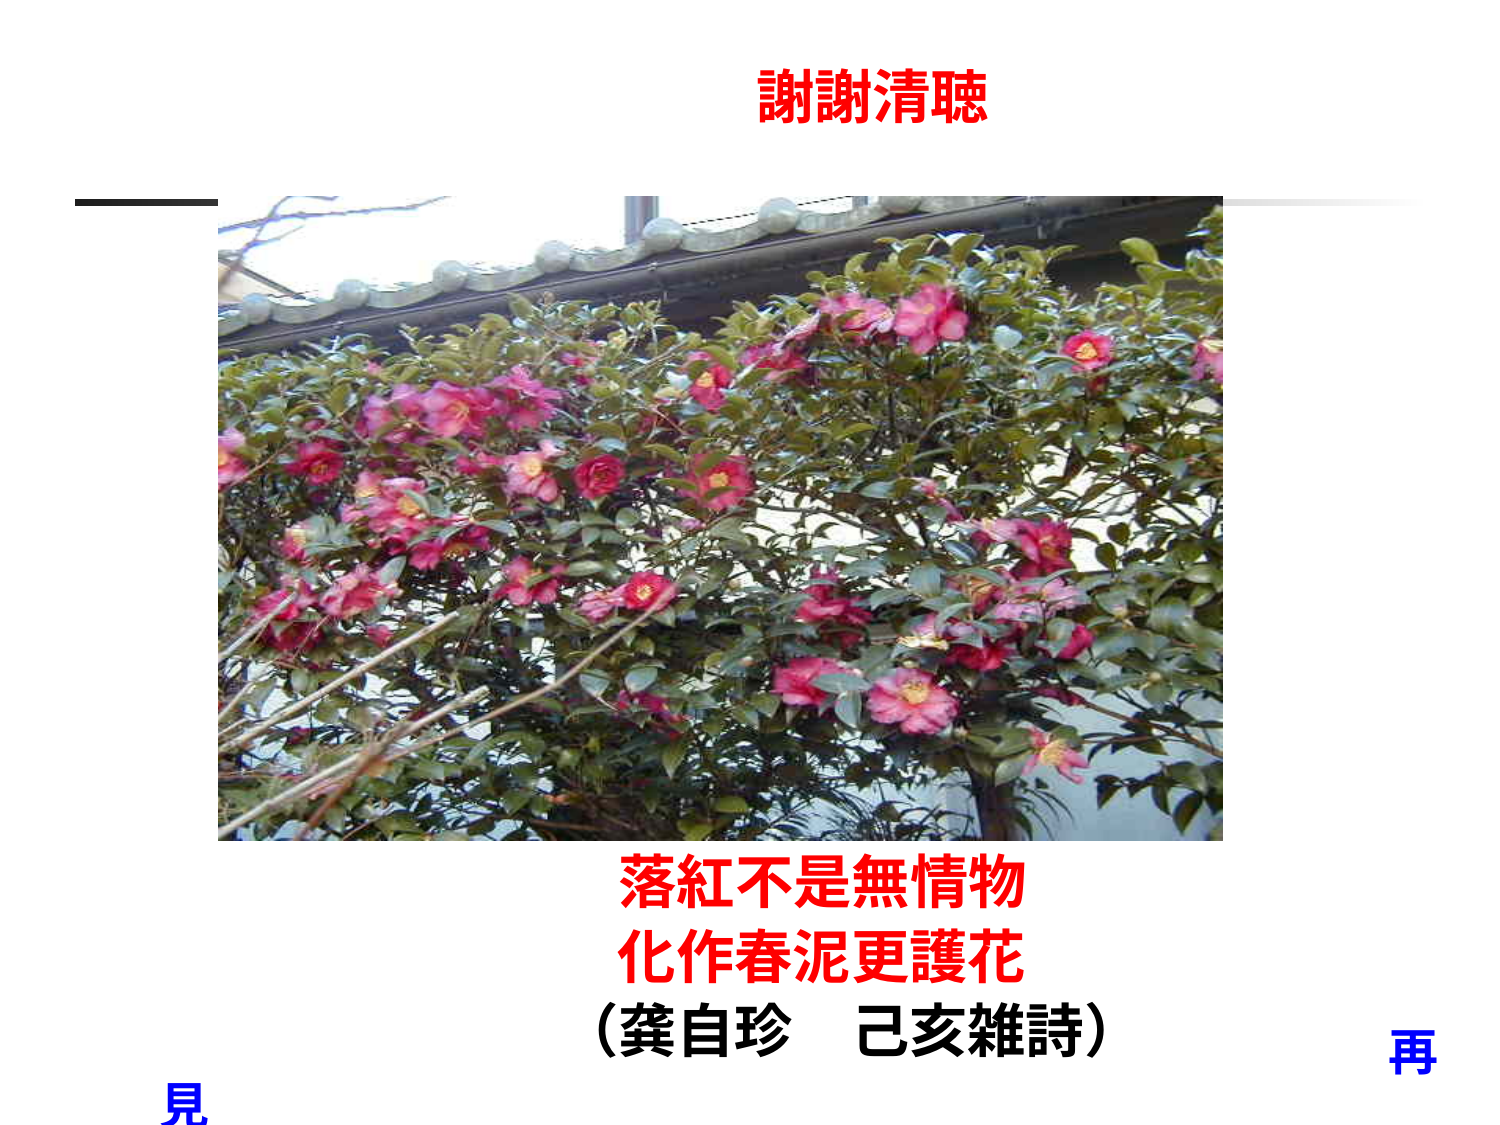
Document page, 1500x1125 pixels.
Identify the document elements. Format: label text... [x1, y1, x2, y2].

text_box 落紅不是無情物 化作春泥更護花 （龚自珍 己亥雑詩） [253, 848, 1164, 1073]
text_box 再見 [88, 1019, 1459, 1125]
picture [218, 196, 1223, 841]
title 謝謝清聴 [100, 0, 1424, 138]
